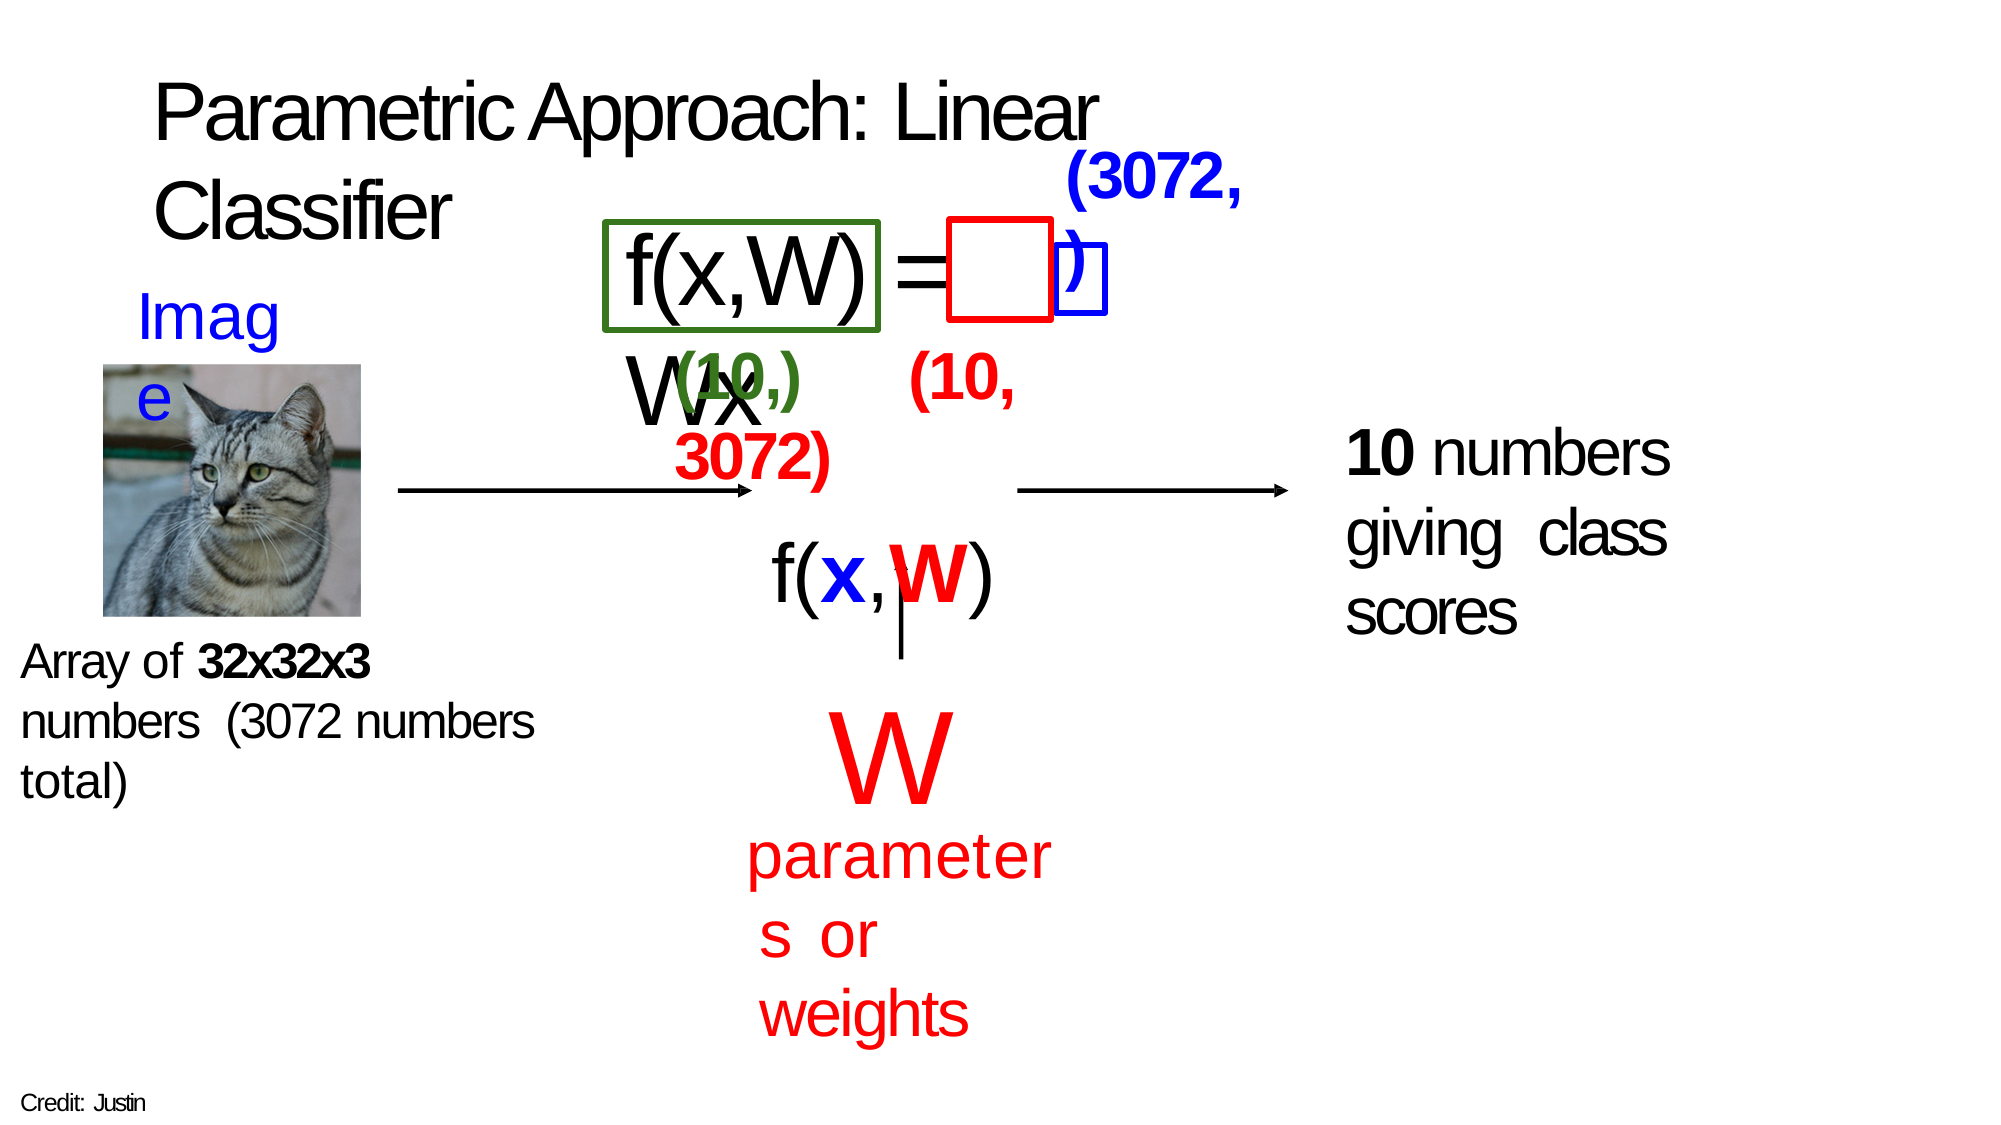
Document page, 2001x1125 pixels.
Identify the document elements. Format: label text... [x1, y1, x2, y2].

text_box [397, 488, 672, 493]
text_box [949, 219, 1052, 320]
text_box [605, 222, 878, 330]
text_box Credit: Justin [17, 1085, 235, 1116]
text_box Parametric Approach: Linear Classifier [150, 54, 1422, 257]
text_box [1187, 483, 1289, 498]
text_box [898, 619, 904, 660]
text_box [102, 364, 361, 617]
text_box Array of 32x32x3 numbers (3072 numbers total) [17, 627, 558, 809]
text_box Image [134, 271, 305, 434]
text_box (10,) (10, 3072) f(x,W) [672, 310, 1187, 619]
text_box (3072,) [1063, 129, 1262, 292]
text_box 10 numbers giving class scores [1343, 404, 1843, 649]
text_box parameters or weights [744, 807, 1058, 1050]
text_box f(x,W) = Wx [623, 202, 1063, 310]
text_box f(x,W) = Wx [623, 330, 672, 445]
text_box W [826, 669, 949, 832]
text_box [1056, 244, 1106, 310]
